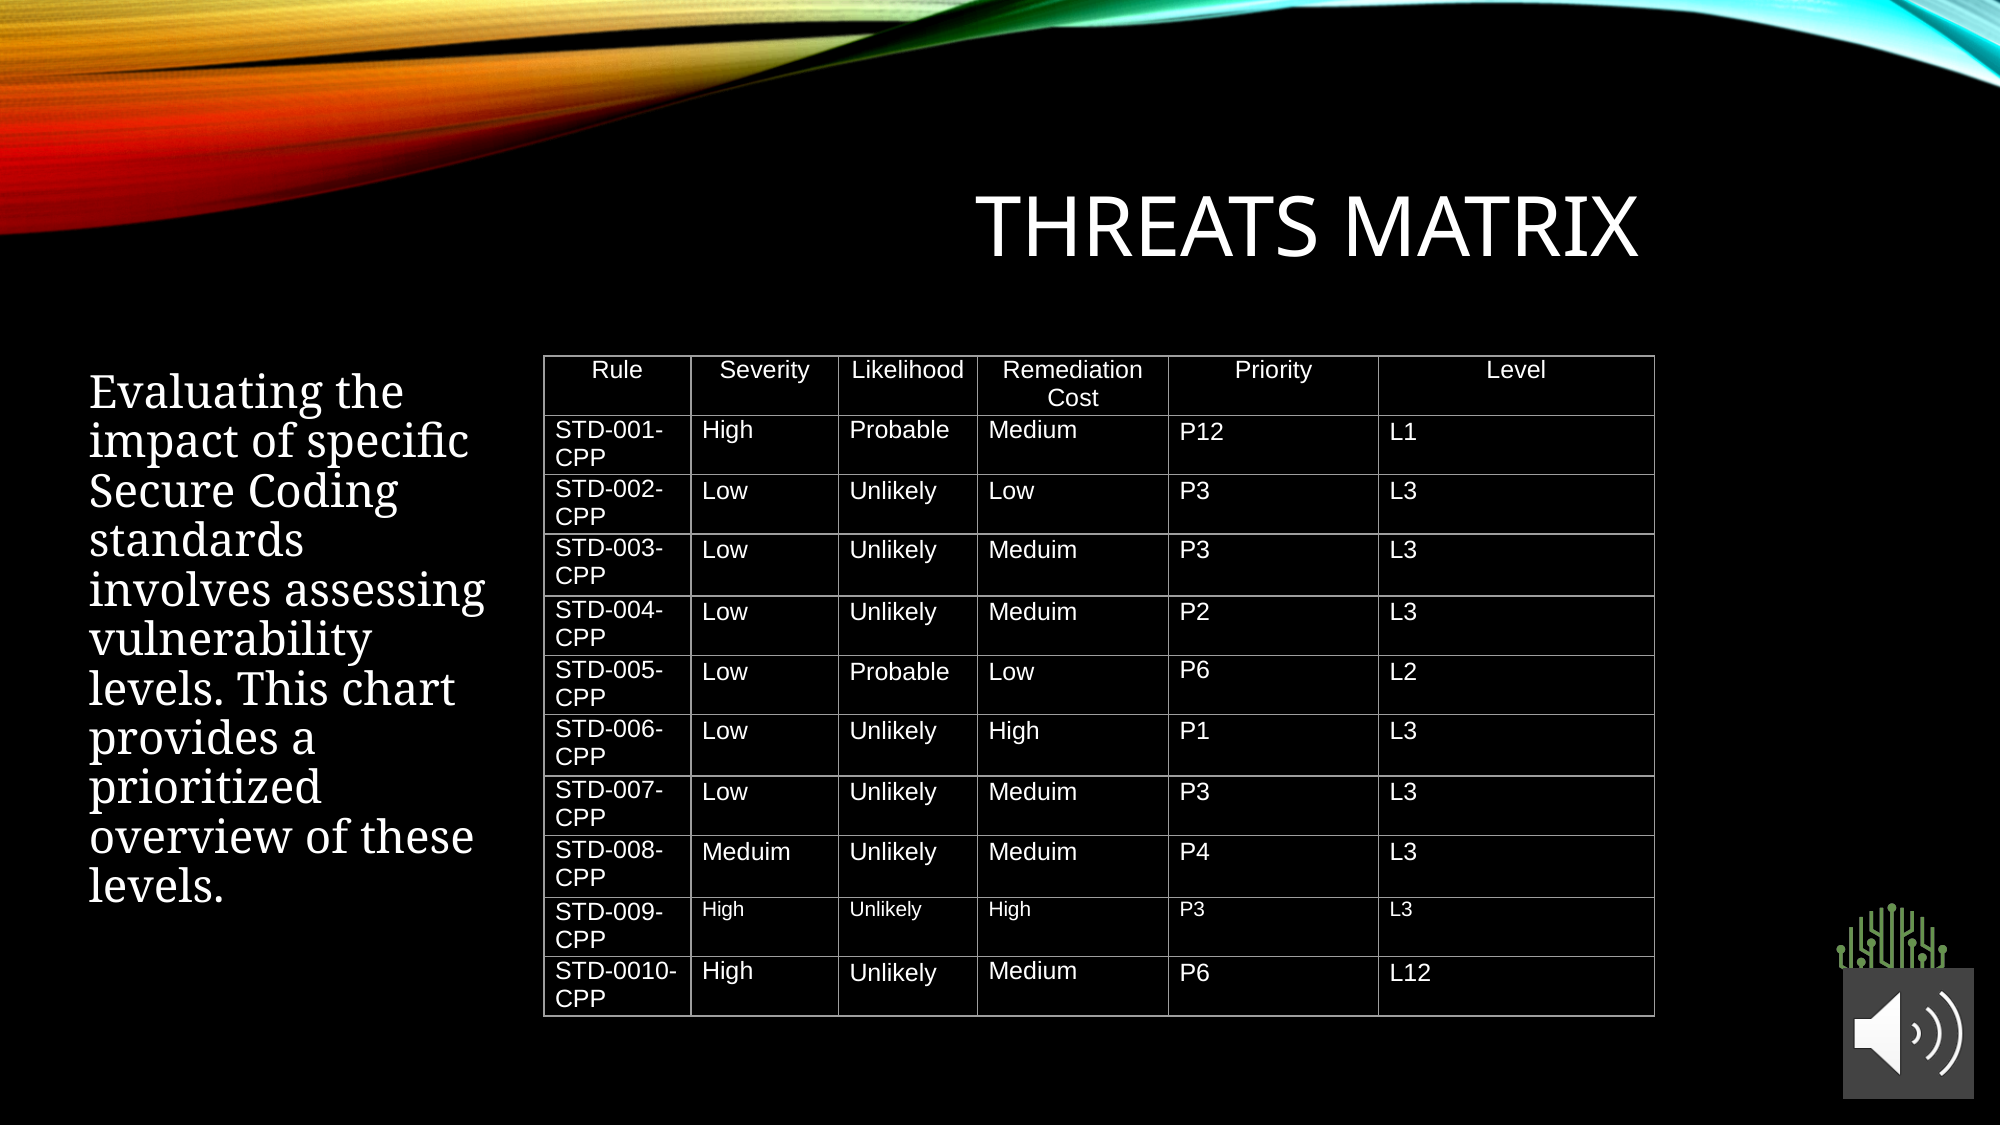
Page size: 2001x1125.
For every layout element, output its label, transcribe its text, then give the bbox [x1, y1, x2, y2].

table_cell Unlikely [839, 535, 977, 595]
table_cell Low [692, 597, 838, 655]
table_cell Probable [839, 656, 977, 714]
table_cell P3 [1169, 475, 1378, 533]
table_cell Low [978, 656, 1168, 714]
table_cell L3 [1379, 535, 1654, 595]
table_cell P1 [1169, 715, 1378, 775]
table_cell Probable [839, 416, 977, 474]
table_cell L1 [1379, 416, 1654, 474]
table_cell STD-004-CPP [545, 597, 690, 655]
table_cell L3 [1379, 836, 1654, 897]
table_cell L3 [1379, 597, 1654, 655]
table_cell High [692, 416, 838, 474]
table_cell STD-001-CPP [545, 416, 690, 474]
table_cell Unlikely [839, 957, 977, 1015]
table_cell Low [692, 777, 838, 835]
table_cell Unlikely [839, 836, 977, 897]
table_cell STD-009-CPP [545, 898, 690, 956]
table_cell Unlikely [839, 777, 977, 835]
table_cell Low [978, 475, 1168, 533]
table_cell Unlikely [839, 597, 977, 655]
table_cell STD-002-CPP [545, 475, 690, 533]
table_cell P6 [1169, 957, 1378, 1015]
table_header Likelihood [839, 357, 977, 415]
table_cell Meduim [978, 777, 1168, 835]
table_cell Meduim [978, 836, 1168, 897]
table_cell Unlikely [839, 715, 977, 775]
picture [1817, 892, 1976, 1101]
table_cell STD-008-CPP [545, 836, 690, 897]
table_cell STD-007-CPP [545, 777, 690, 835]
table_cell L3 [1379, 475, 1654, 533]
table_cell L3 [1379, 715, 1654, 775]
table_cell Meduim [978, 597, 1168, 655]
table_cell Medium [978, 957, 1168, 1015]
table_cell High [978, 715, 1168, 775]
table_cell P12 [1169, 416, 1378, 474]
table_cell Low [692, 475, 838, 533]
table_cell Unlikely [839, 475, 977, 533]
table_cell Medium [978, 416, 1168, 474]
table_cell P3 [1169, 535, 1378, 595]
table_cell STD-0010-CPP [545, 957, 690, 1015]
table_cell High [978, 898, 1168, 956]
table_cell Meduim [978, 535, 1168, 595]
table_cell High [692, 898, 838, 956]
table_cell High [692, 957, 838, 1015]
table_cell P2 [1169, 597, 1378, 655]
table_cell L2 [1379, 656, 1654, 714]
table_cell P4 [1169, 836, 1378, 897]
table_cell P3 [1169, 777, 1378, 835]
table_cell Unlikely [839, 898, 977, 956]
table_header Severity [692, 357, 838, 415]
table_cell STD-006-CPP [545, 715, 690, 775]
list Evaluating the impact of specific Secure Coding standards involves assessing vulnerability levels. This chart provides a prioritized overview of these levels. [36, 312, 515, 1042]
picture [0, 0, 2000, 237]
table_cell Low [692, 656, 838, 714]
table_cell L12 [1379, 957, 1654, 1015]
table_cell P3 [1169, 898, 1378, 956]
table_cell L3 [1379, 898, 1654, 956]
table_cell P6 [1169, 656, 1378, 714]
table_cell Low [692, 535, 838, 595]
table_header Remediation Cost [978, 357, 1168, 415]
table_cell Low [692, 715, 838, 775]
table_header Rule [545, 357, 690, 415]
table_cell L3 [1379, 777, 1654, 835]
title THREATS MATRIX [242, 123, 1655, 336]
table_cell STD-005-CPP [545, 656, 690, 714]
table_cell STD-003-CPP [545, 535, 690, 595]
table_header Level [1379, 357, 1654, 415]
table_cell Meduim [692, 836, 838, 897]
table_header Priority [1169, 357, 1378, 415]
